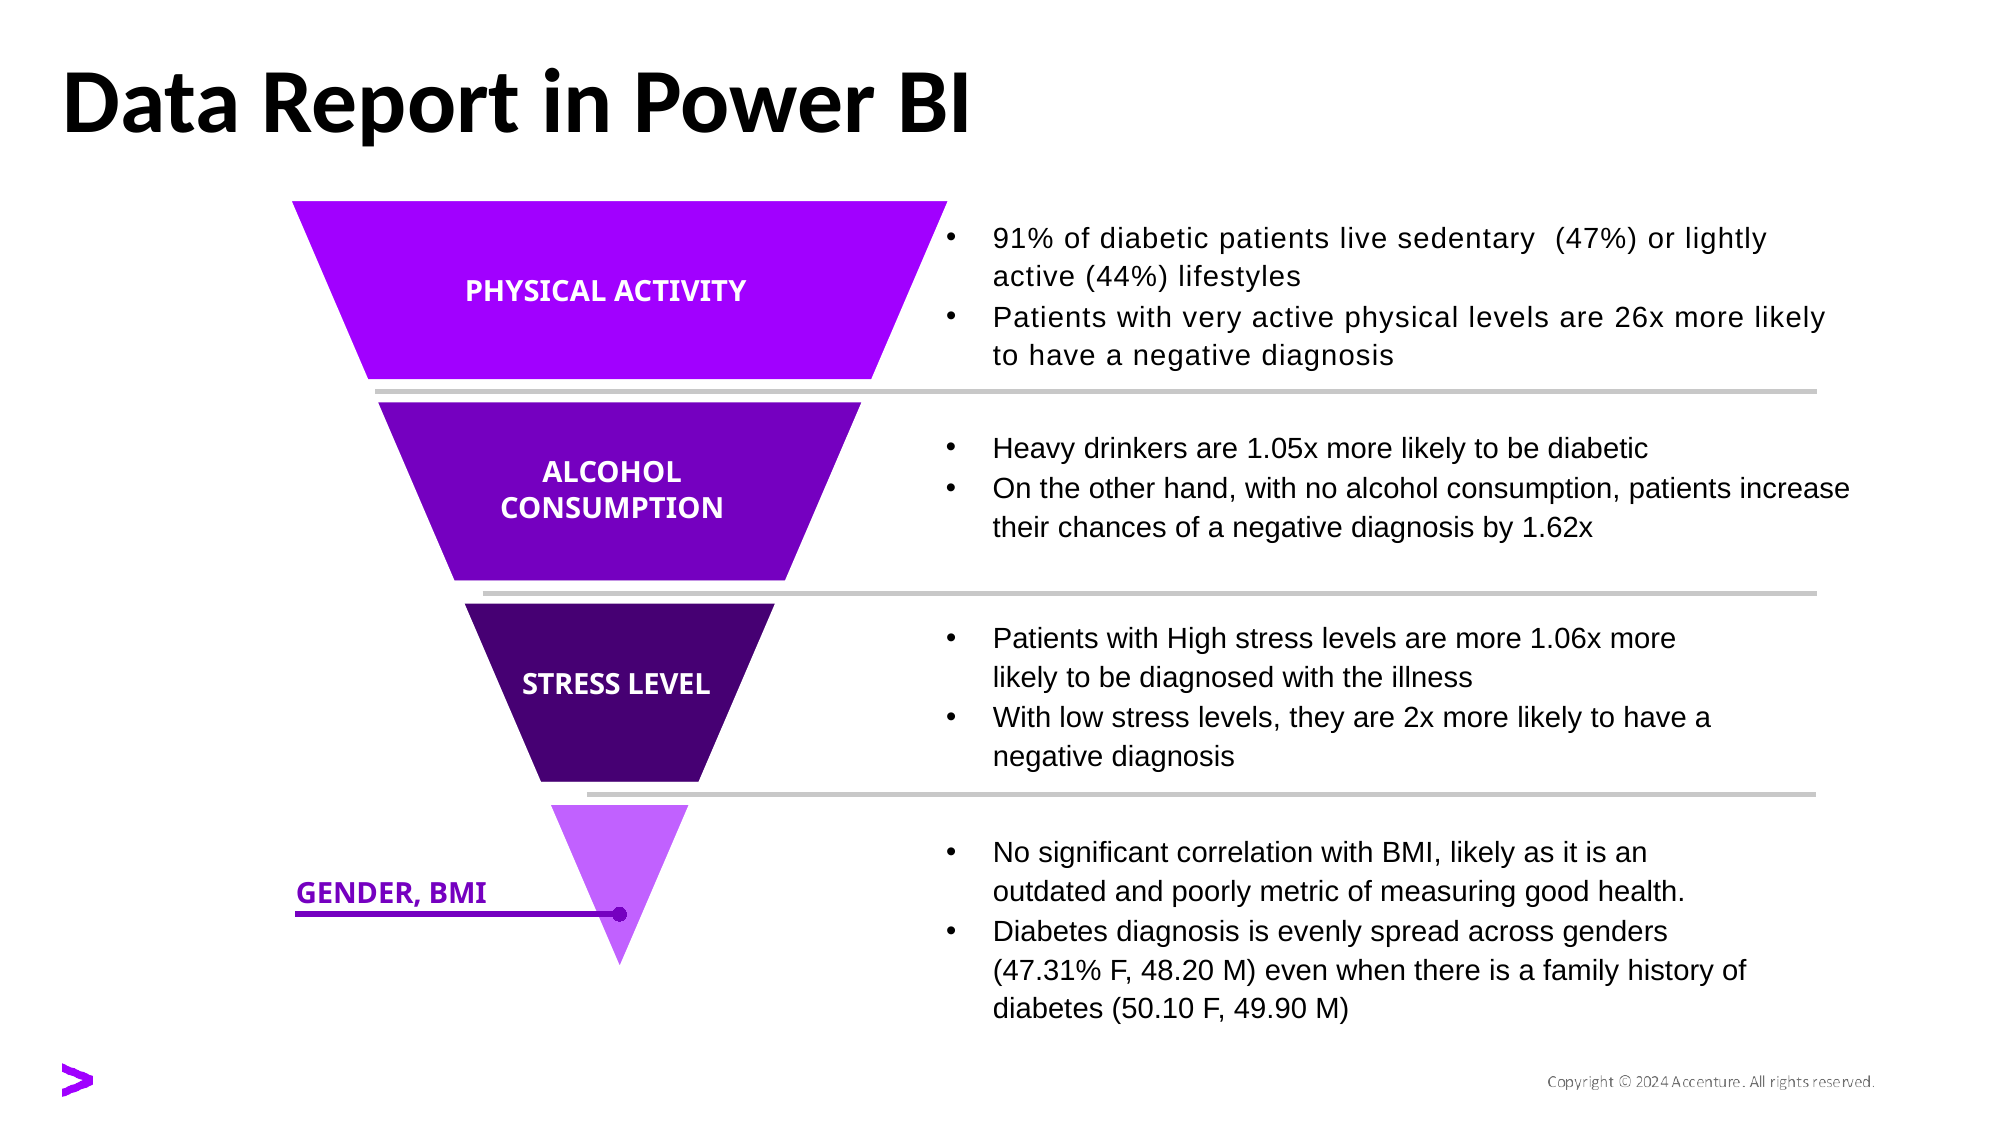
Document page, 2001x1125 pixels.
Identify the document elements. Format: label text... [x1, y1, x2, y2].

picture [1548, 1075, 1874, 1090]
text_box 91% of diabetic patients live sedentary (47%) or lightly active (44%) lifestyles Patients with very active physical levels are 26x more likely to have a negative diagnosis [966, 225, 1845, 372]
text_box GENDER, BMI [293, 872, 508, 910]
picture [62, 1063, 93, 1097]
text_box Patients with High stress levels are more 1.06x more likely to be diagnosed with the illness With low stress levels, they are 2x more likely to have a negative diagnosis [943, 614, 1747, 813]
title Data Report in Power BI [62, 62, 1938, 225]
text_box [360, 390, 879, 593]
text_box [295, 907, 627, 922]
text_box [274, 189, 966, 391]
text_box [447, 592, 793, 794]
text_box [533, 794, 706, 995]
text_box Heavy drinkers are 1.05x more likely to be diabetic On the other hand, with no alcohol consumption, patients increase their chances of a negative diagnosis by 1.62x [943, 423, 1860, 543]
text_box No significant correlation with BMI, likely as it is an outdated and poorly metric of measuring good health. Diabetes diagnosis is evenly spread across genders (47.31% F, 48.20 M) even when there is a family history of diabetes (50.10 F, 49.90 M) [943, 828, 1752, 1025]
